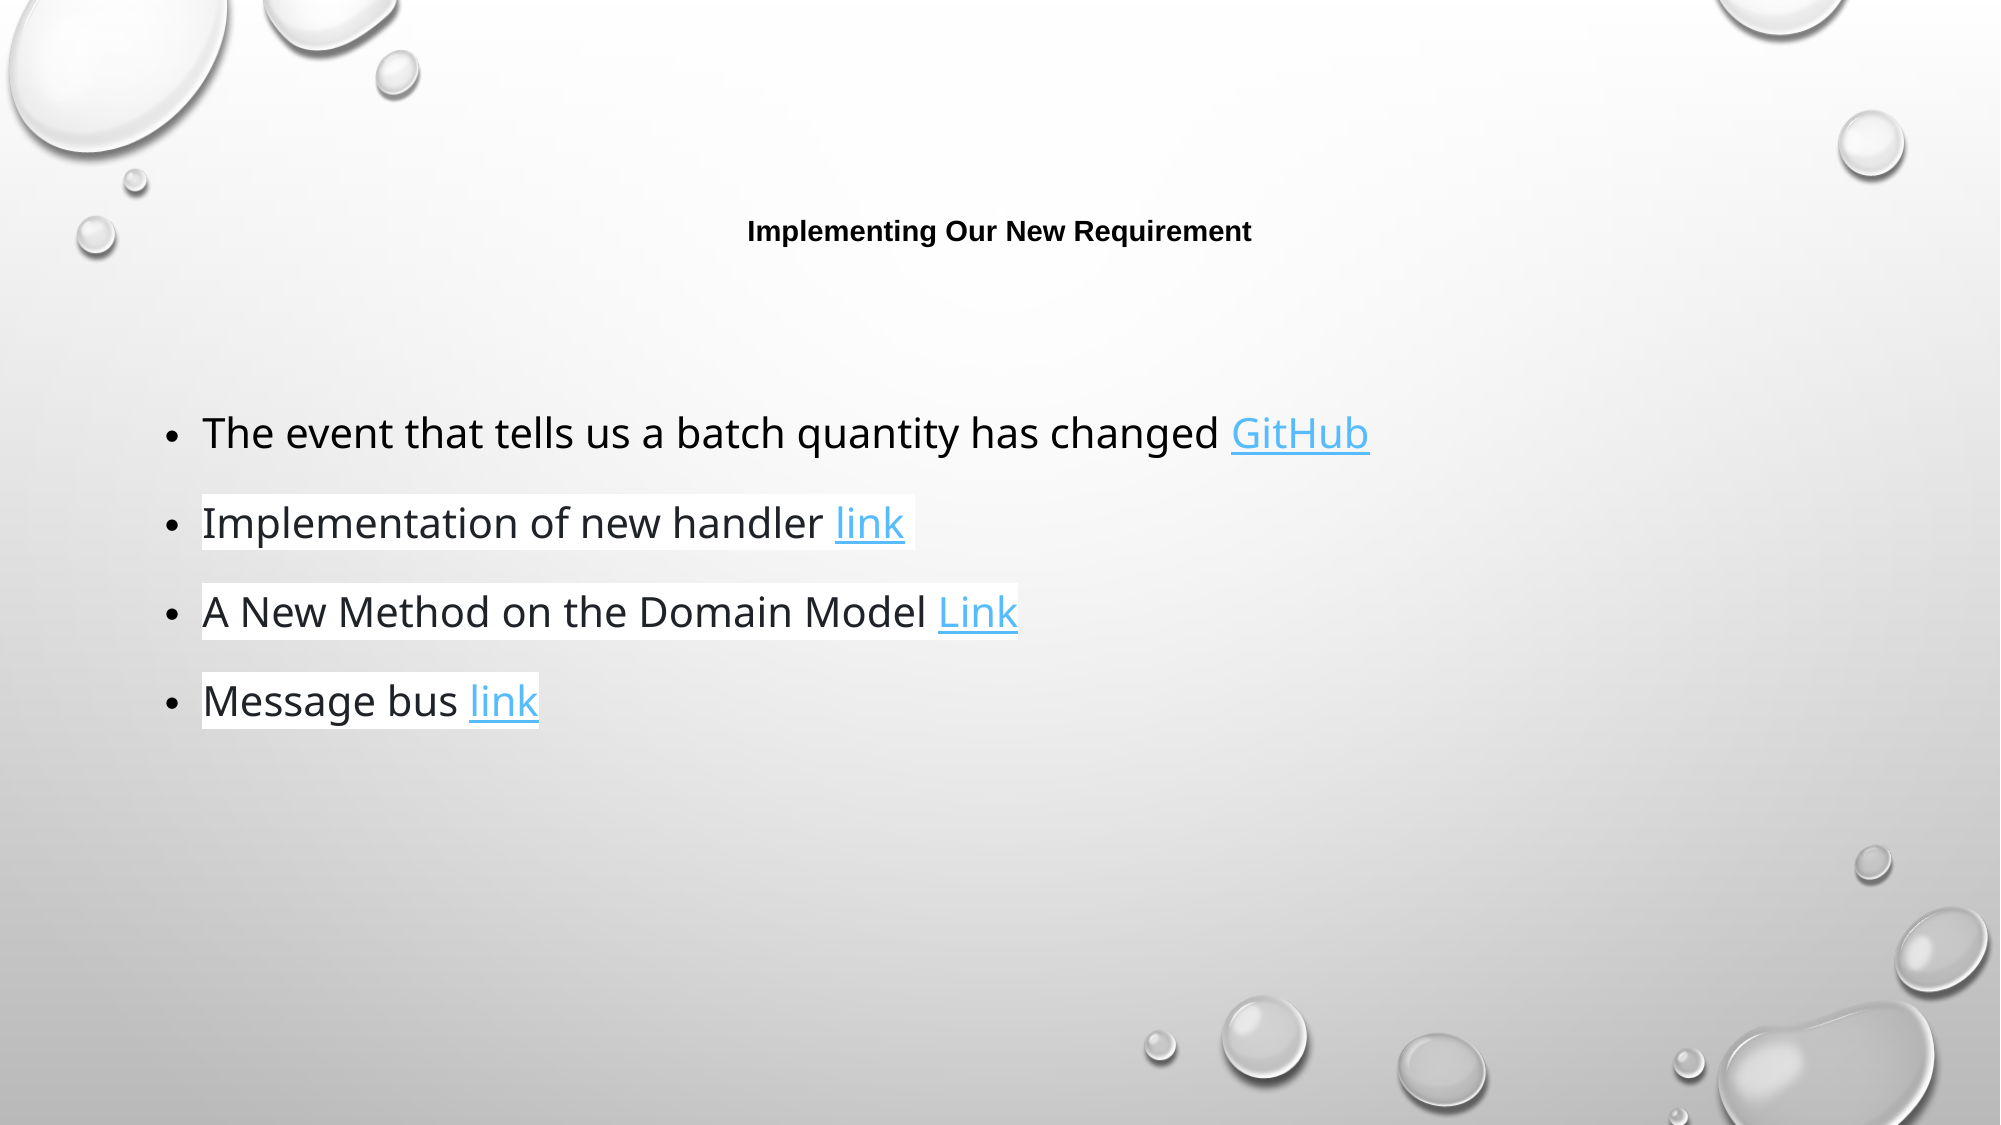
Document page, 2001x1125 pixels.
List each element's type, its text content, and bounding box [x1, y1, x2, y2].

picture [0, 0, 2000, 1125]
list The event that tells us a batch quantity has changed GitHub Implementation of new handler link A New Method on the Domain Model Link Message bus link [149, 388, 1850, 950]
title Implementing Our New Requirement [149, 101, 1851, 364]
